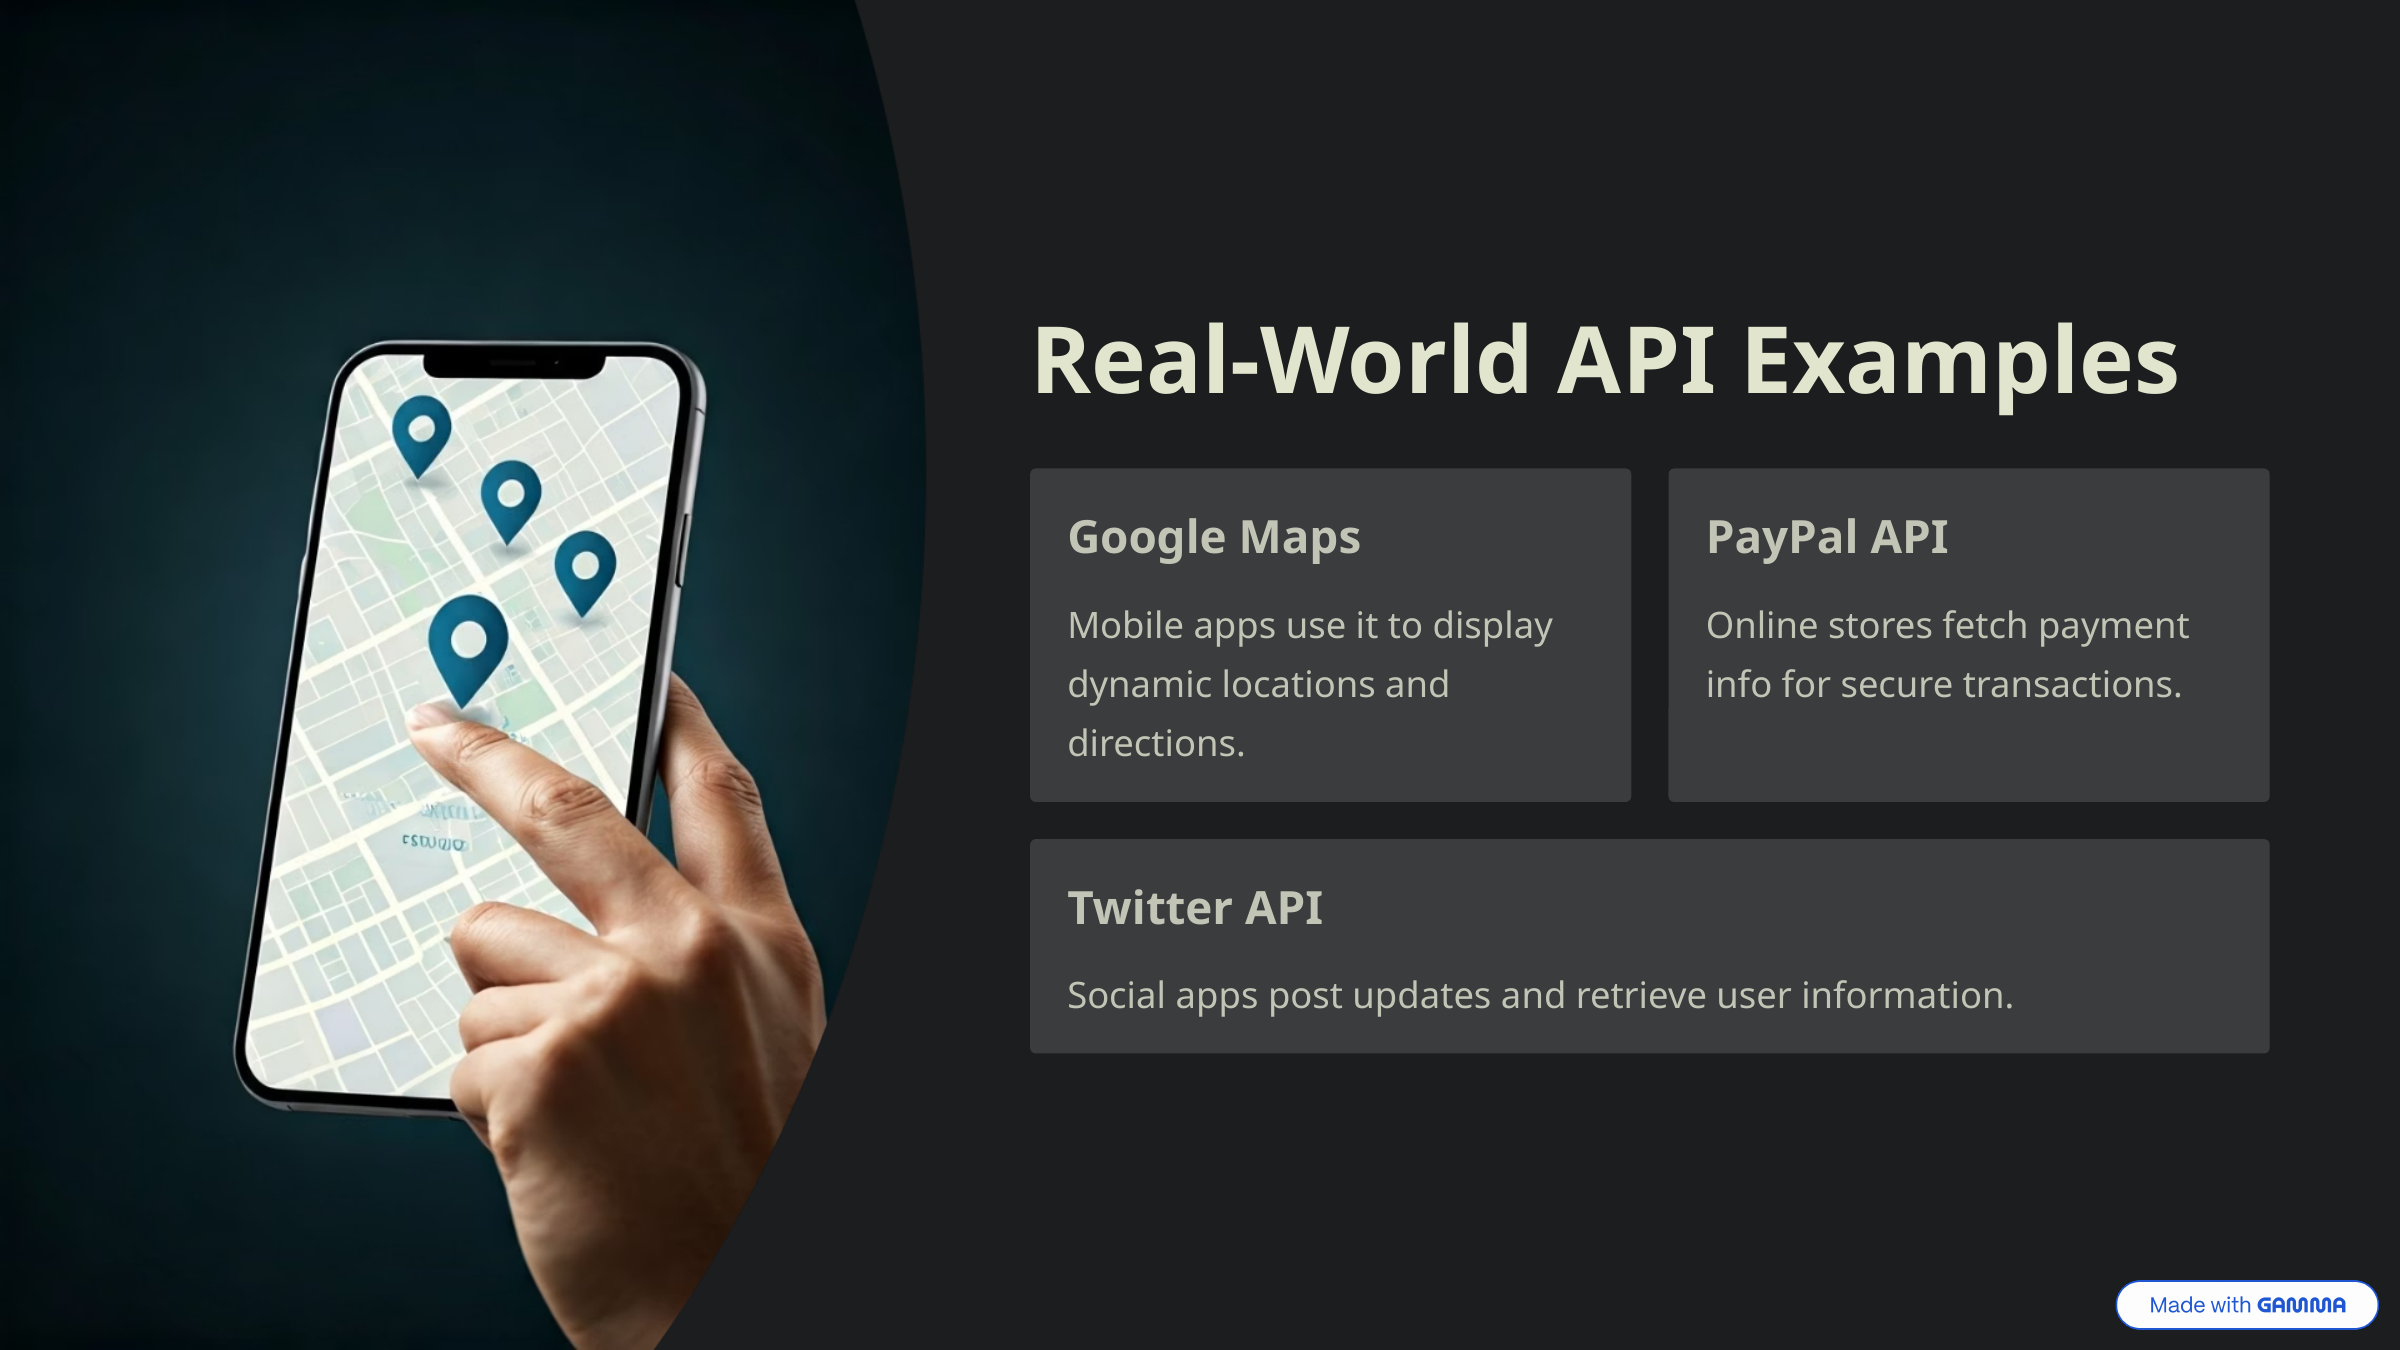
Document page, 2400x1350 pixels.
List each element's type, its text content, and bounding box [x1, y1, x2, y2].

text_box [1668, 468, 2270, 802]
picture [0, 0, 945, 1350]
text_box Mobile apps use it to display dynamic locations and directions. [1067, 586, 1595, 765]
picture [2106, 1271, 2389, 1339]
text_box Social apps post updates and retrieve user information. [1067, 956, 2233, 1017]
text_box Twitter API [1067, 876, 1533, 935]
text_box [1030, 468, 1632, 802]
text_box Real-World API Examples [1030, 296, 2118, 413]
text_box [1030, 839, 2270, 1054]
text_box PayPal API [1705, 505, 2171, 564]
text_box Online stores fetch payment info for secure transactions. [1705, 586, 2233, 706]
text_box Google Maps [1067, 505, 1533, 564]
